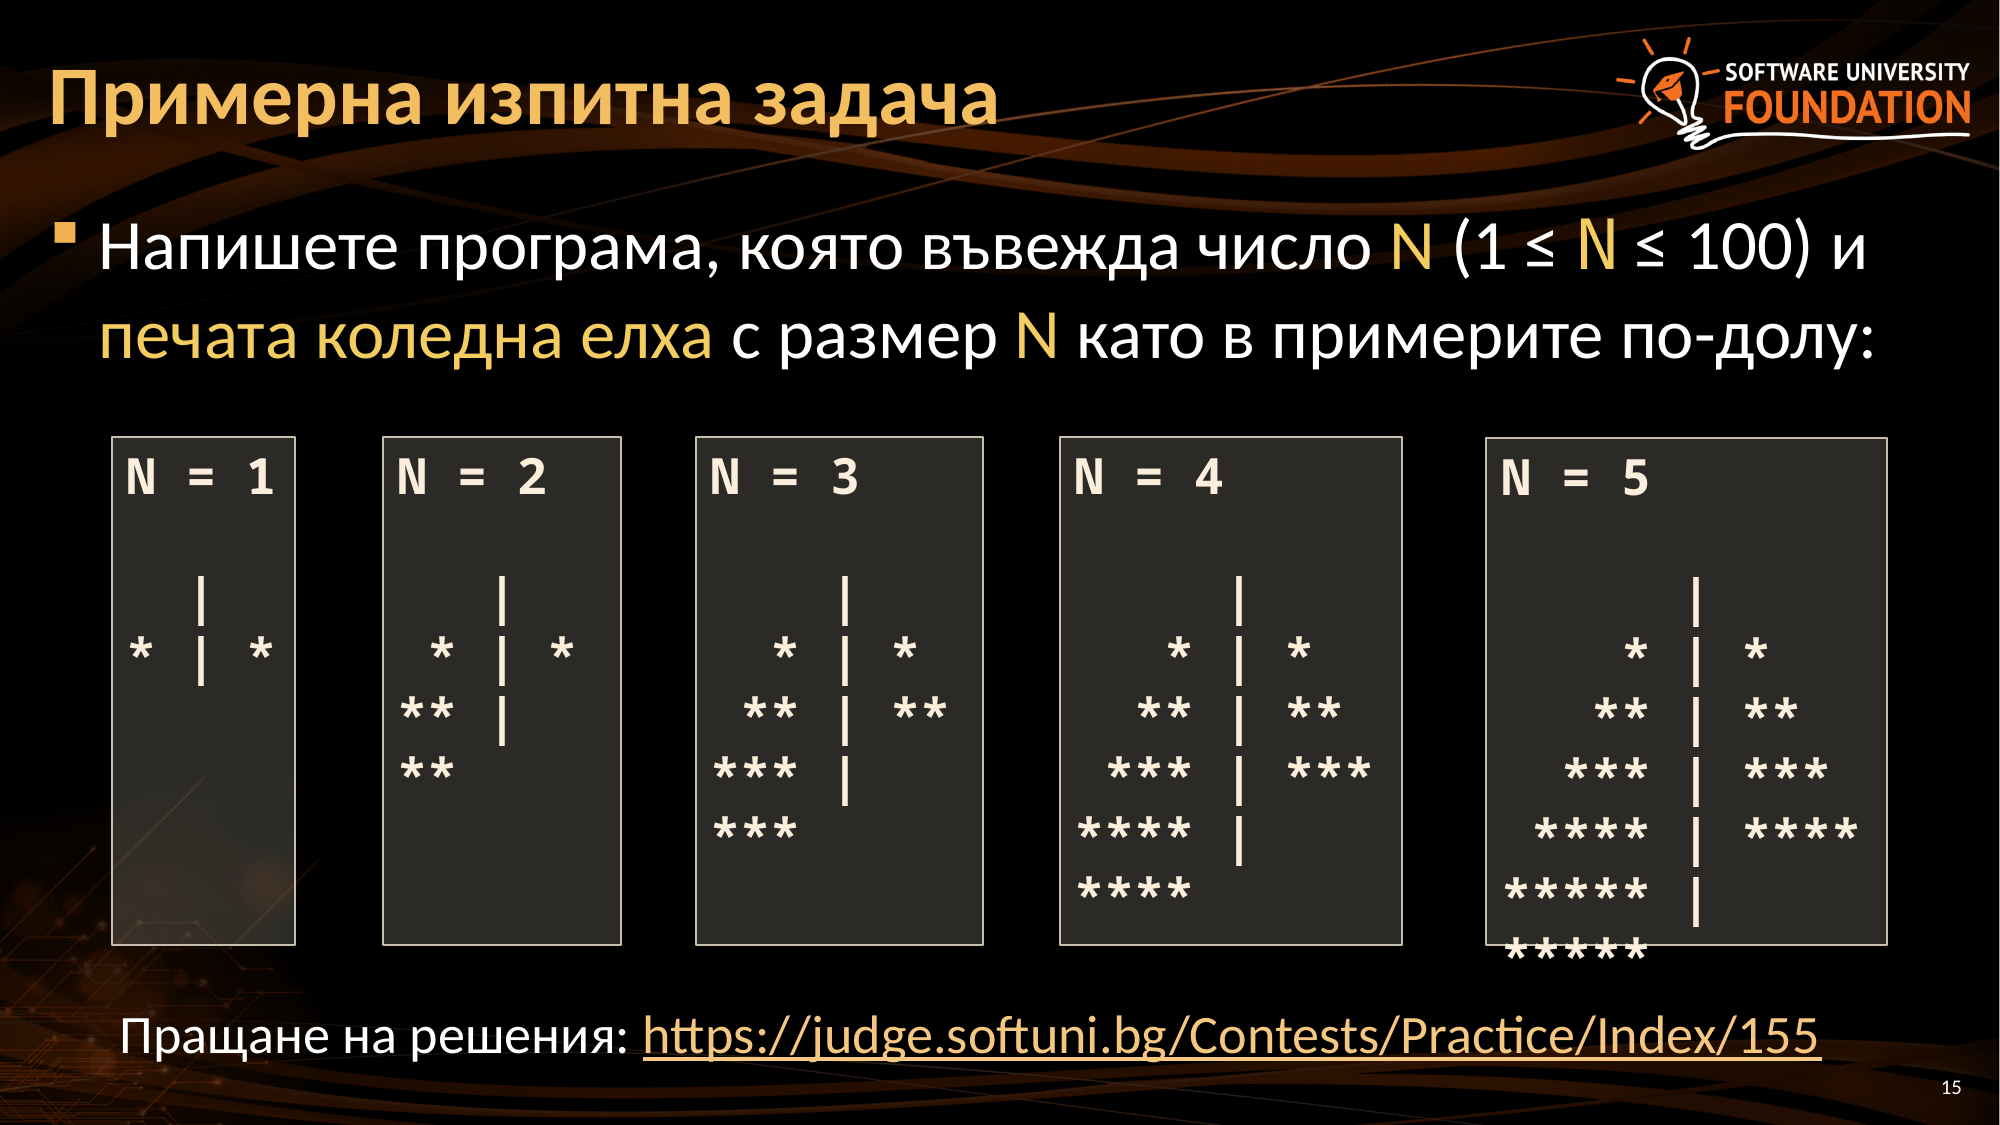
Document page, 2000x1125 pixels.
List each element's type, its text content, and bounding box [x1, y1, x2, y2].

picture [0, 0, 2000, 1125]
text_box N = 1 | * | * [112, 437, 296, 946]
text_box N = 2 | * | * ** | ** [383, 437, 621, 946]
title Примерна изпитна задача [30, 6, 1602, 189]
text_box N = 5 | * | * ** | ** *** | *** **** | **** ***** | ***** [1486, 437, 1888, 946]
text_box N = 4 | * | * ** | ** *** | *** **** | **** [1059, 437, 1403, 946]
list Напишете програма, която въвежда число N (1 ≤ N ≤ 100) и печата коледна елха с размер N като в примерите по-долу: [31, 188, 1968, 1103]
text_box N = 3 | * | * ** | ** *** | *** [695, 437, 984, 946]
text_box Пращане на решения: https://judge.softuni.bg/Contests/Practice/Index/155 [104, 992, 1837, 1072]
